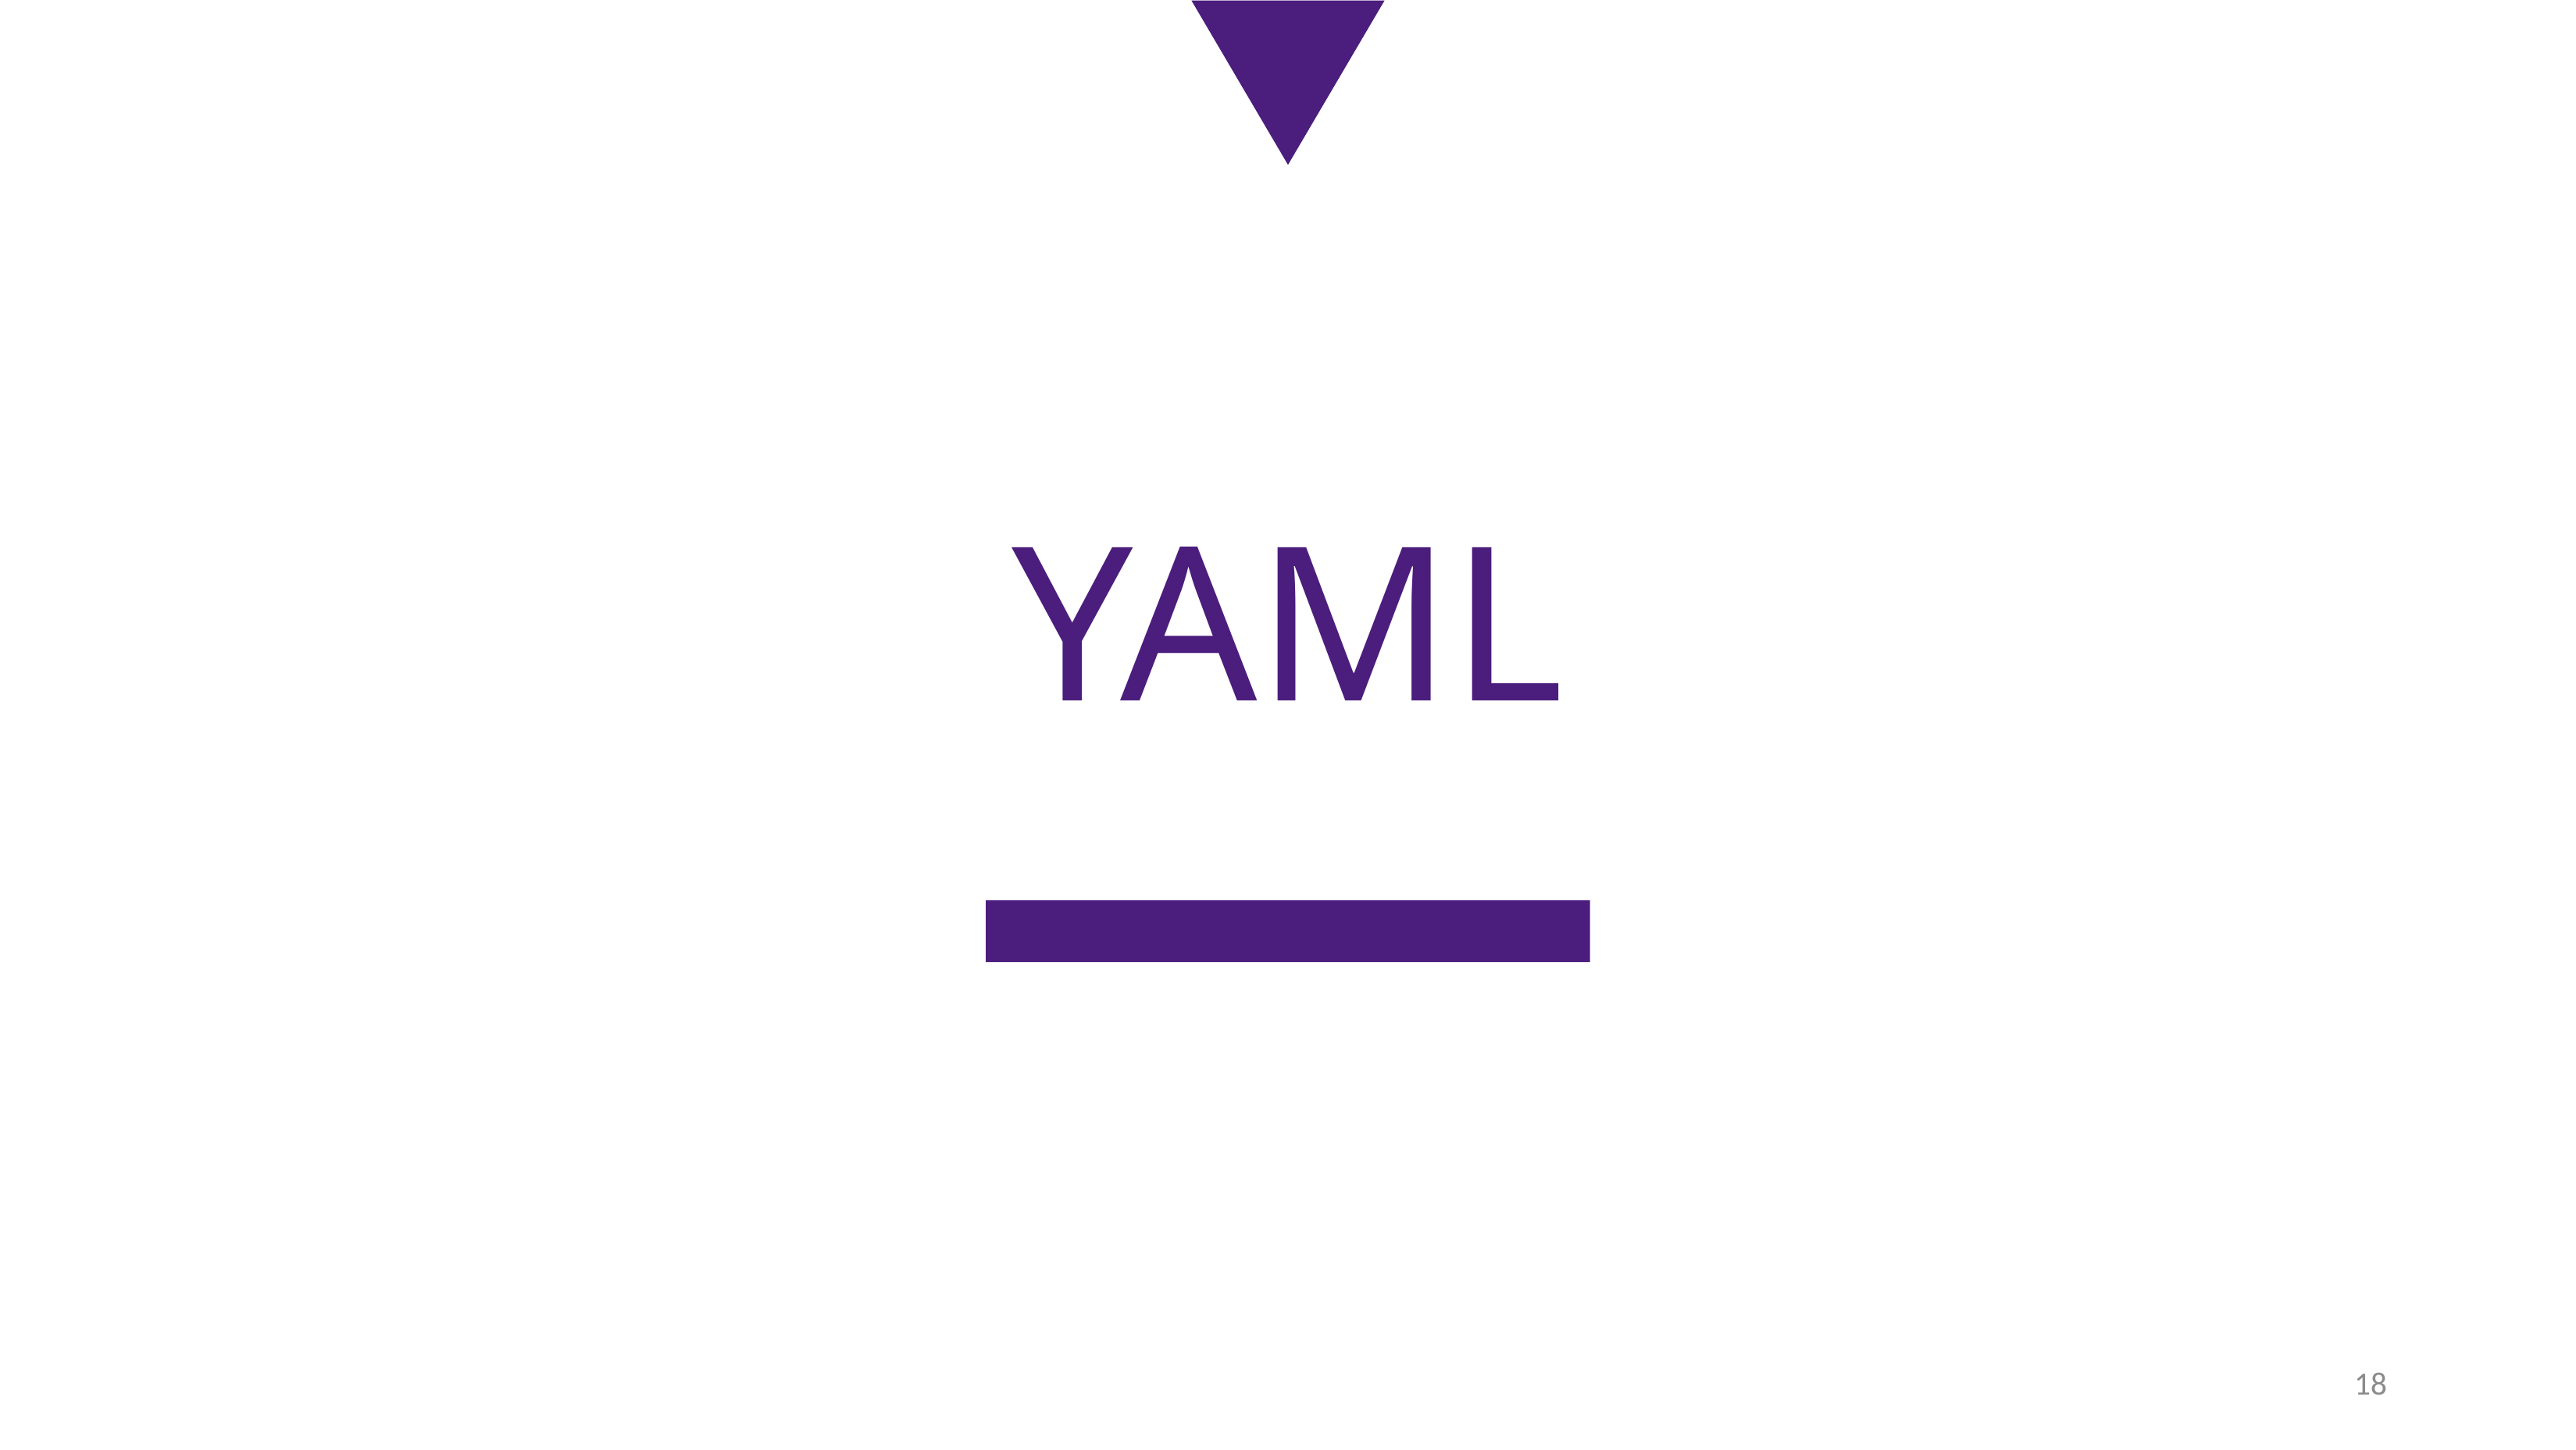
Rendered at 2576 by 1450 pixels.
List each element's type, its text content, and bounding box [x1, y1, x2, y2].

text_box [985, 900, 1591, 963]
text_box [1190, 0, 1386, 167]
slide_number 18 [1819, 1343, 2399, 1421]
text_box YAML [877, 480, 1698, 750]
